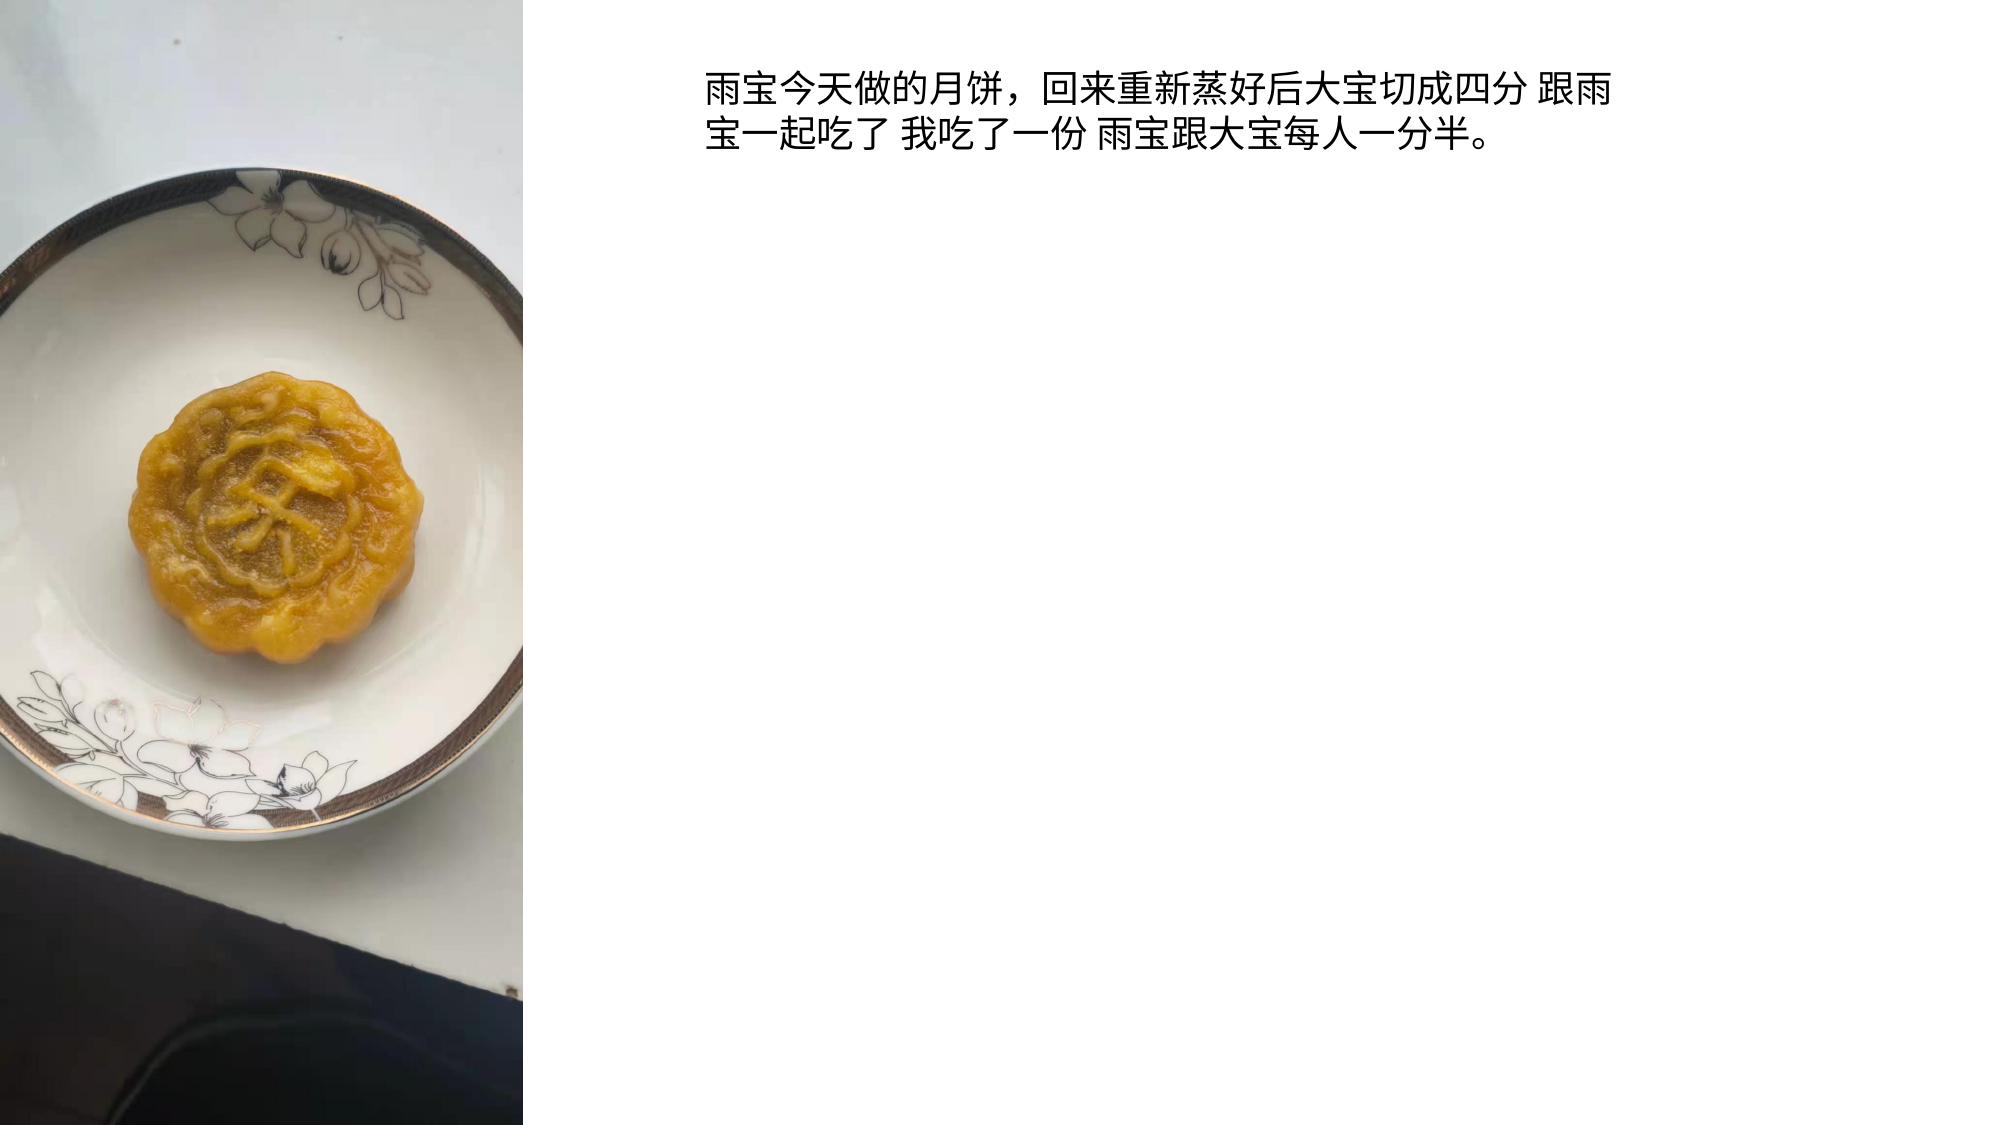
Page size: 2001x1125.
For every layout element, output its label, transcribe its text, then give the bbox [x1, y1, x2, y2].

picture [0, 0, 523, 1125]
text_box 雨宝今天做的月饼，回来重新蒸好后大宝切成四分 跟雨宝一起吃了 我吃了一份 雨宝跟大宝每人一分半。 [689, 57, 1652, 162]
